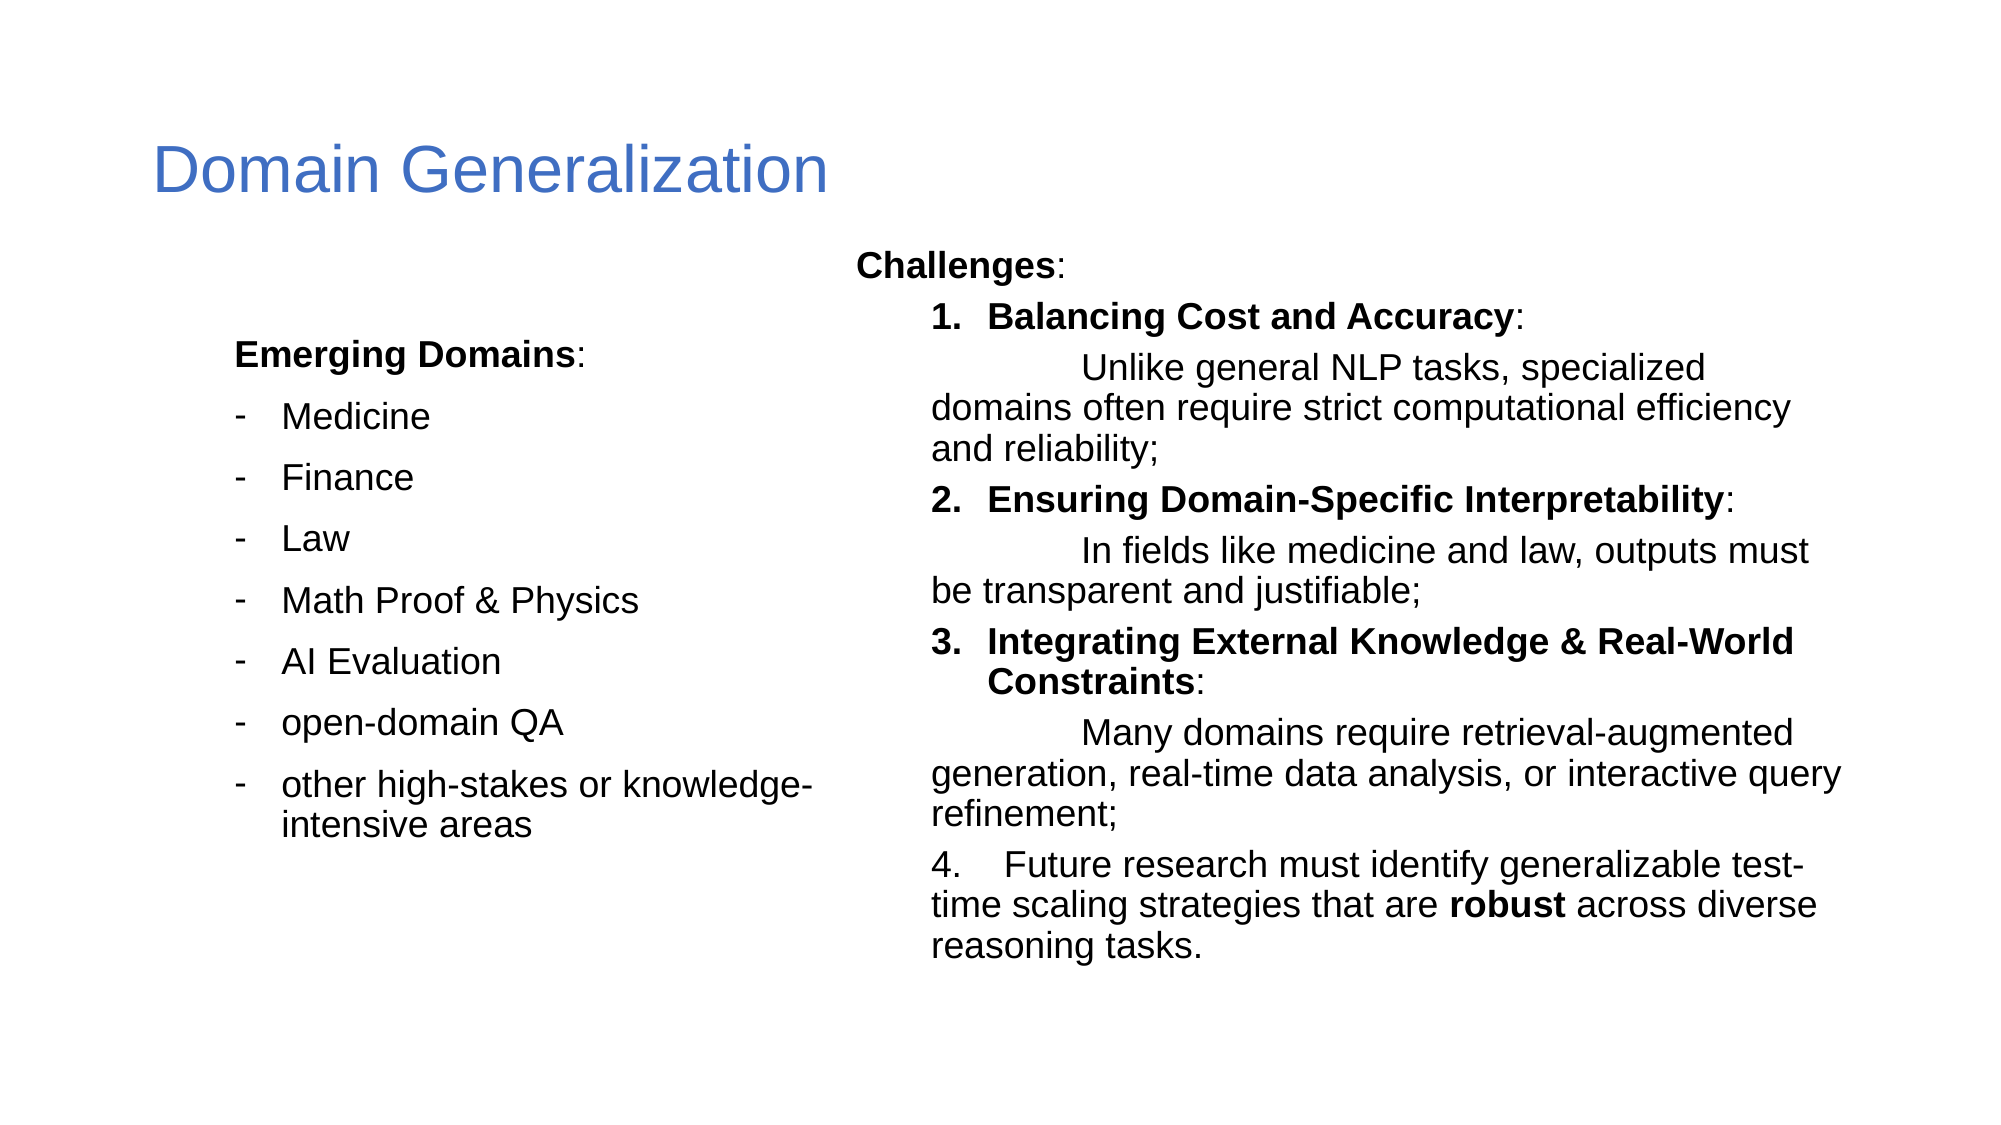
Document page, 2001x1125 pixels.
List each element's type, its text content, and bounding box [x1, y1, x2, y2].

title Domain Generalization [137, 62, 1863, 280]
text_box Emerging Domains: Medicine Finance Law Math Proof & Physics AI Evaluation open-domain QA other high-stakes or knowledge-intensive areas [219, 328, 841, 853]
text_box Challenges: Balancing Cost and Accuracy: Unlike general NLP tasks, specialized domains often require strict computational efficiency and reliability; Ensuring Domain-Specific Interpretability: In fields like medicine and law, outputs must be transparent and justifiable; Integrating External Knowledge & Real-World Constraints: Many domains require retrieval-augmented generation, real-time data analysis, or interactive query refinement; 4. Future research must identify generalizable test-time scaling strategies that are robust across diverse reasoning tasks. [841, 238, 1863, 974]
